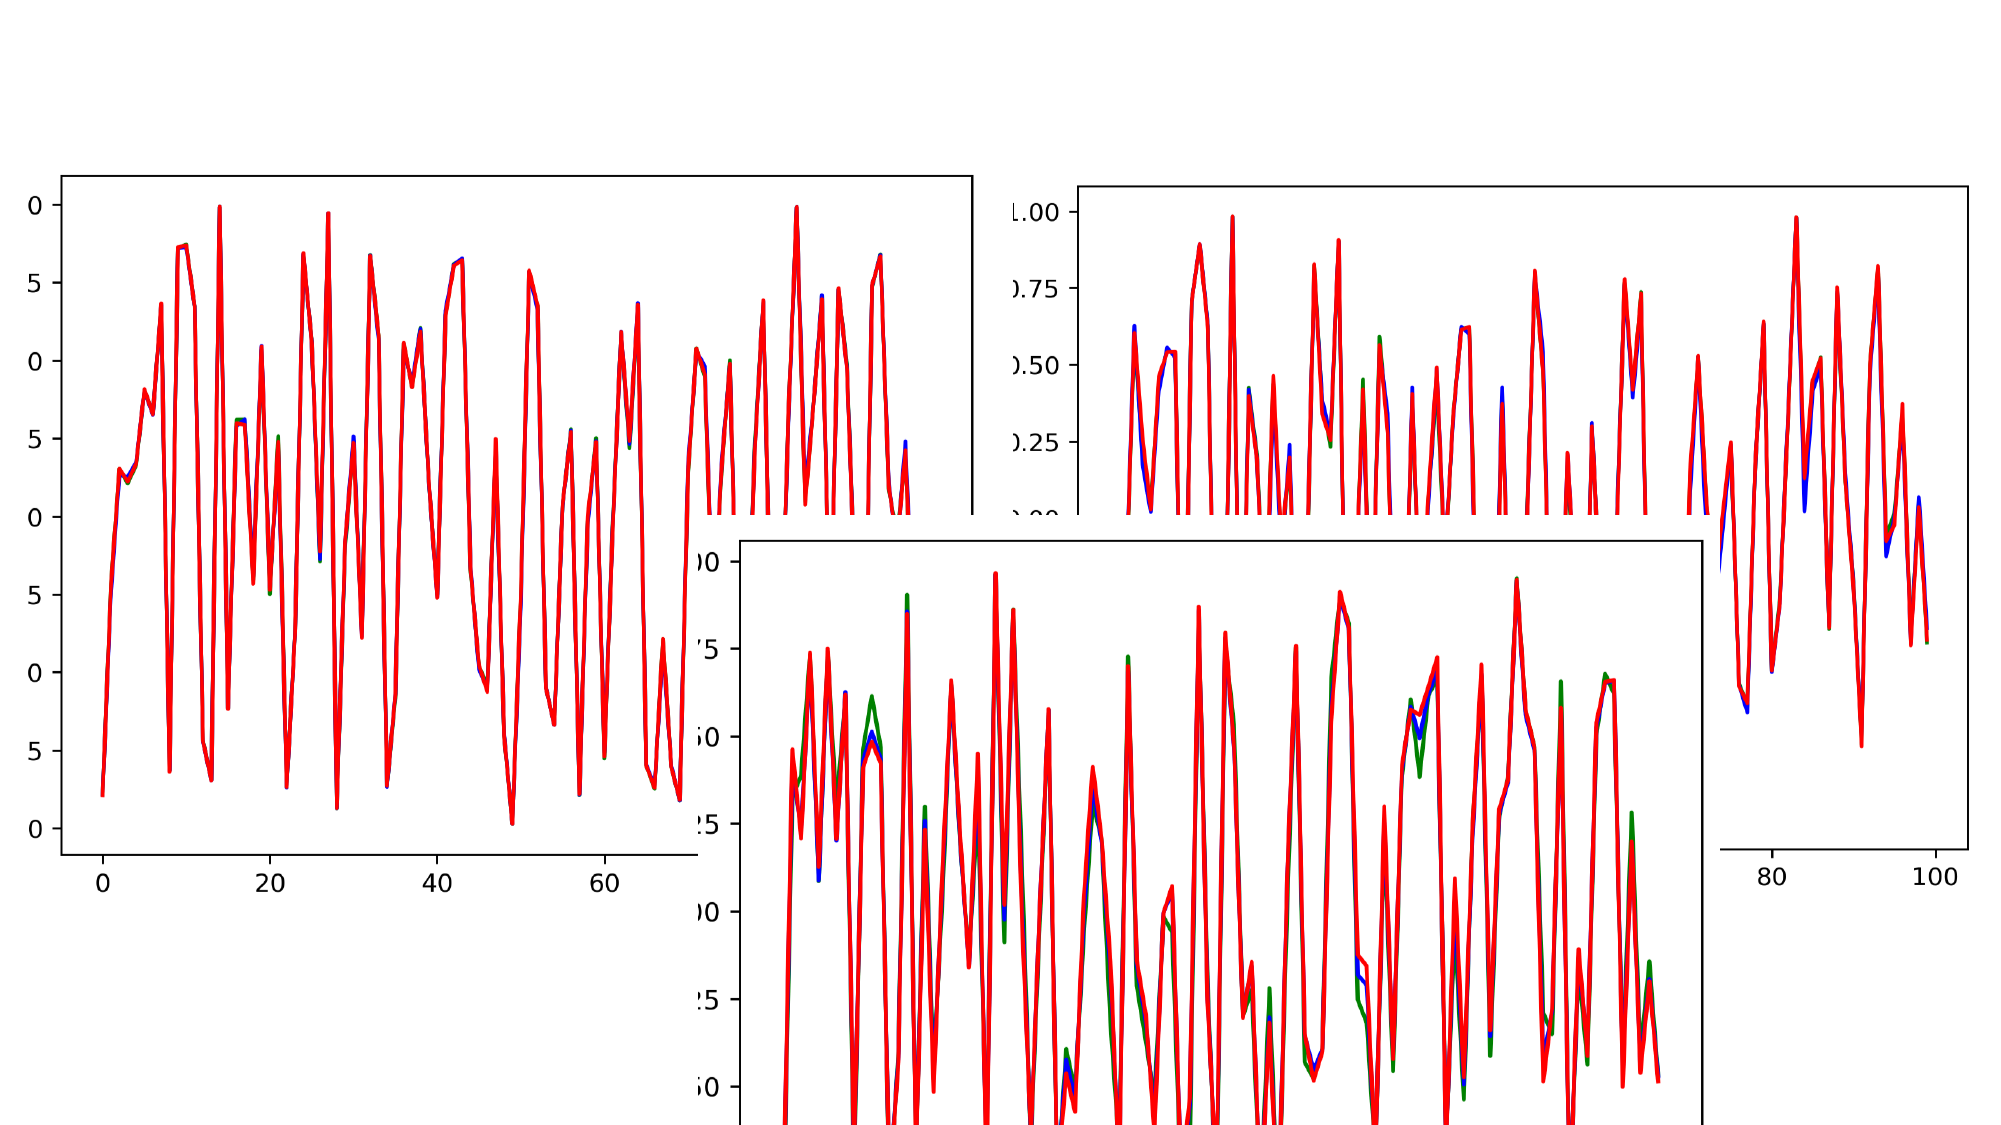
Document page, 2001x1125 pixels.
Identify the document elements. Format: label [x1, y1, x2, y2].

picture [27, 121, 2000, 1125]
